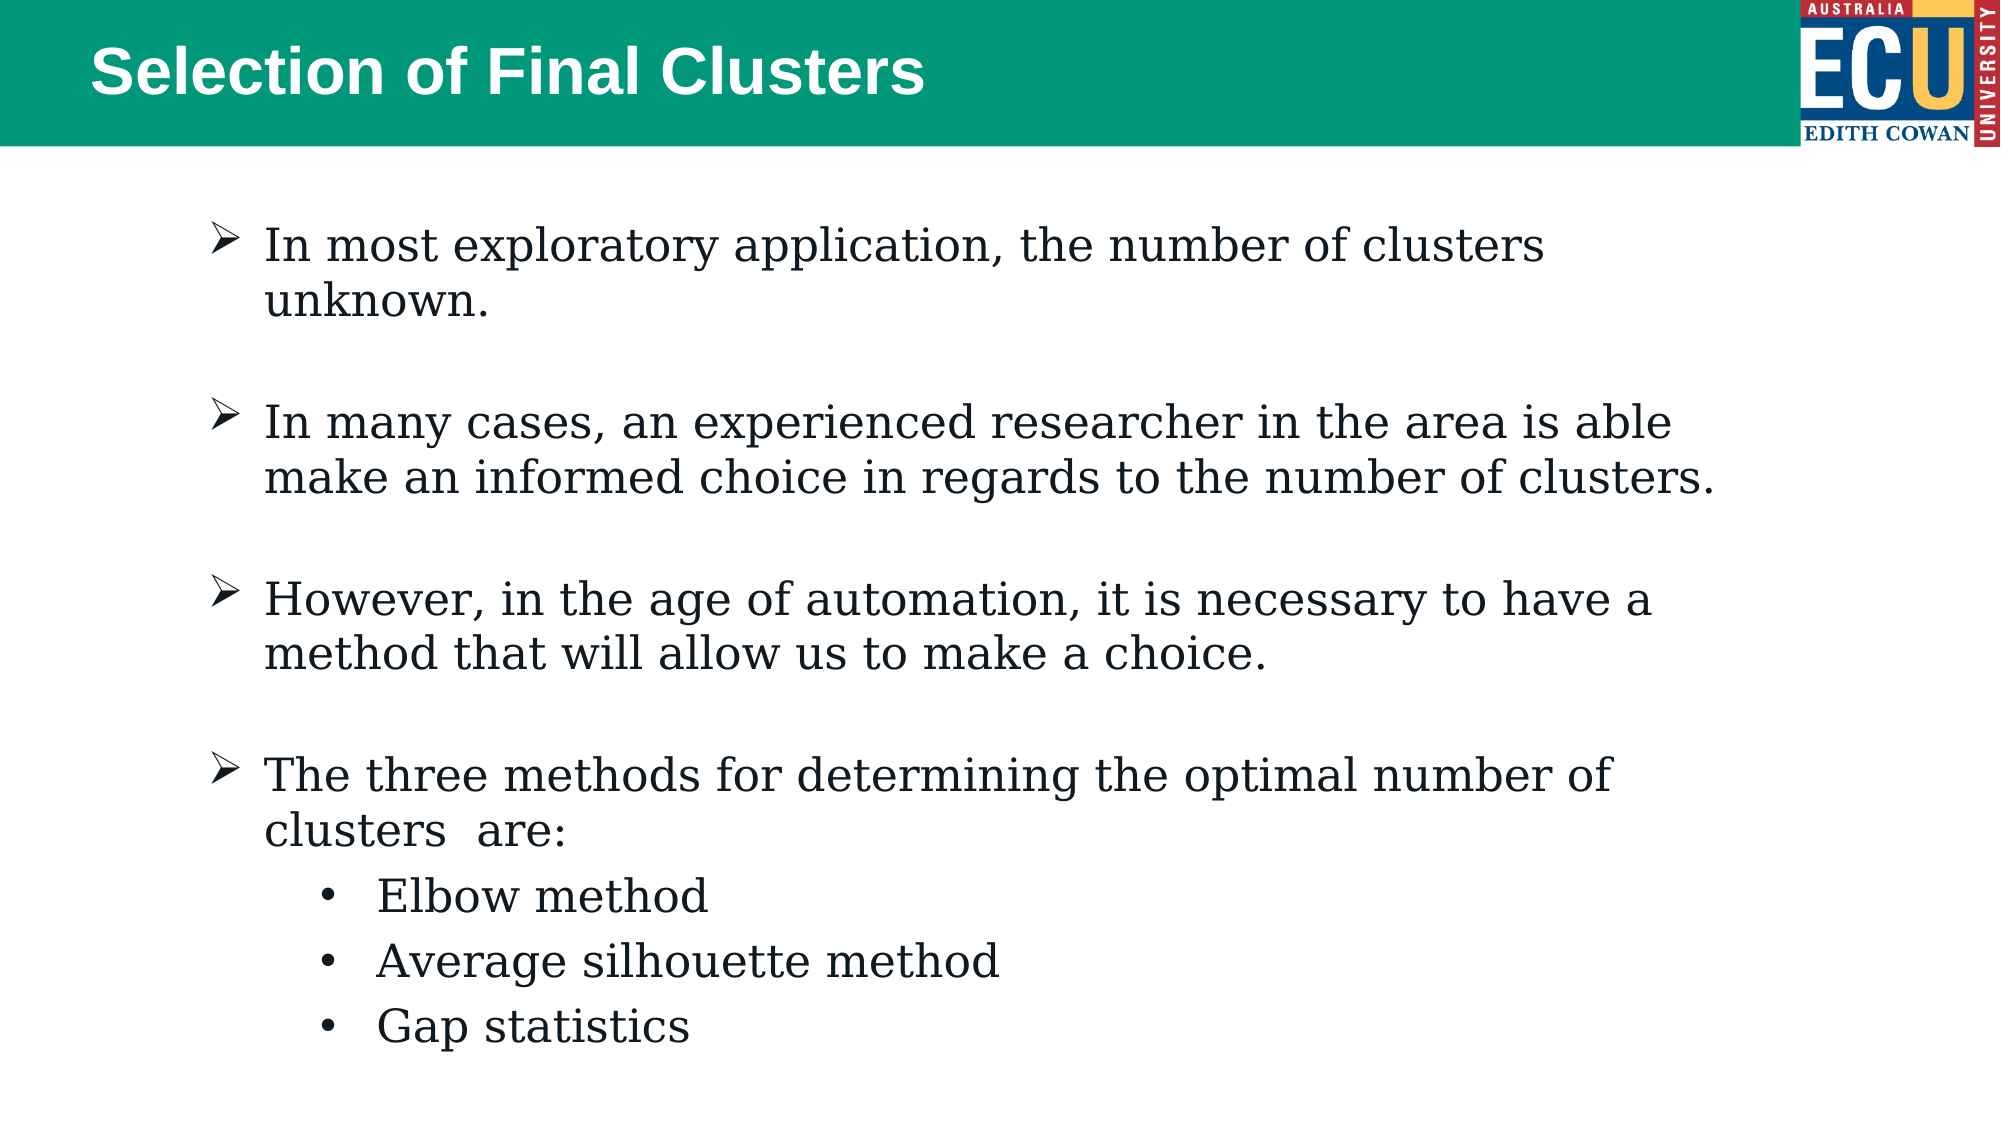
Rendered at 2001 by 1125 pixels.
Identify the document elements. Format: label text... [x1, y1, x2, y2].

title Selection of Final Clusters [75, 0, 1801, 147]
picture [1801, 0, 2000, 147]
